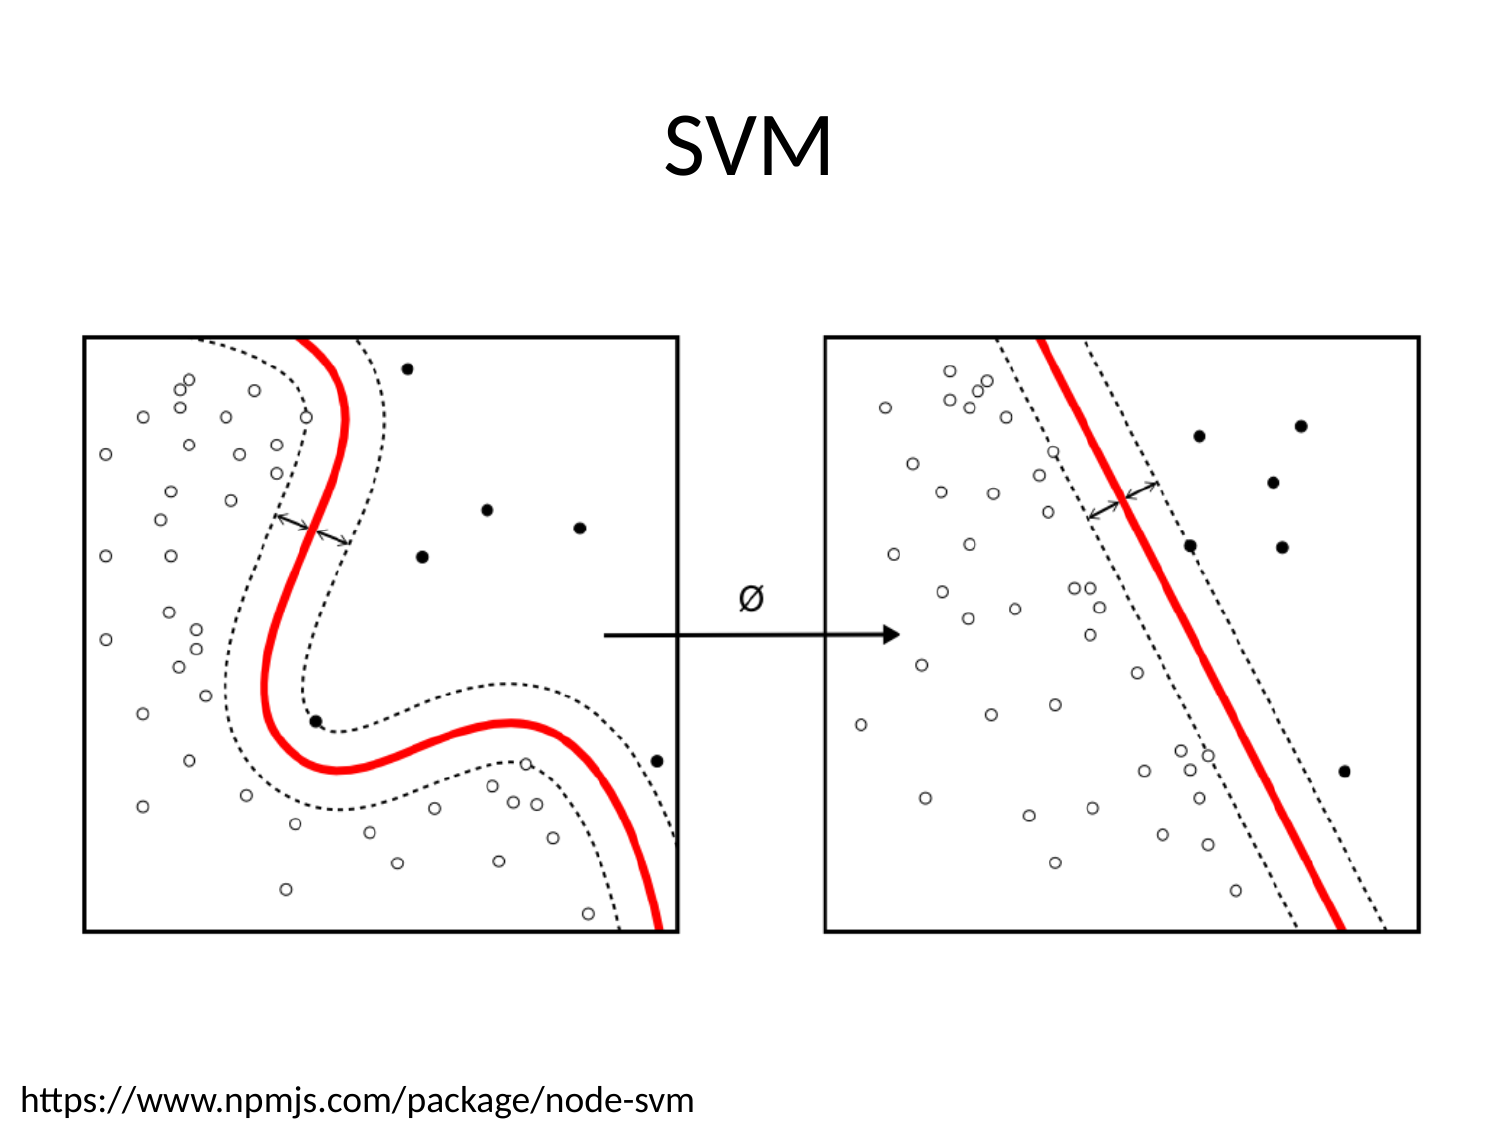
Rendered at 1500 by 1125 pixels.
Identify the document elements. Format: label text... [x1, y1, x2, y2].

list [74, 262, 1426, 1006]
text_box https://www.npmjs.com/package/node-svm [5, 1067, 711, 1125]
title SVM [75, 45, 1425, 233]
